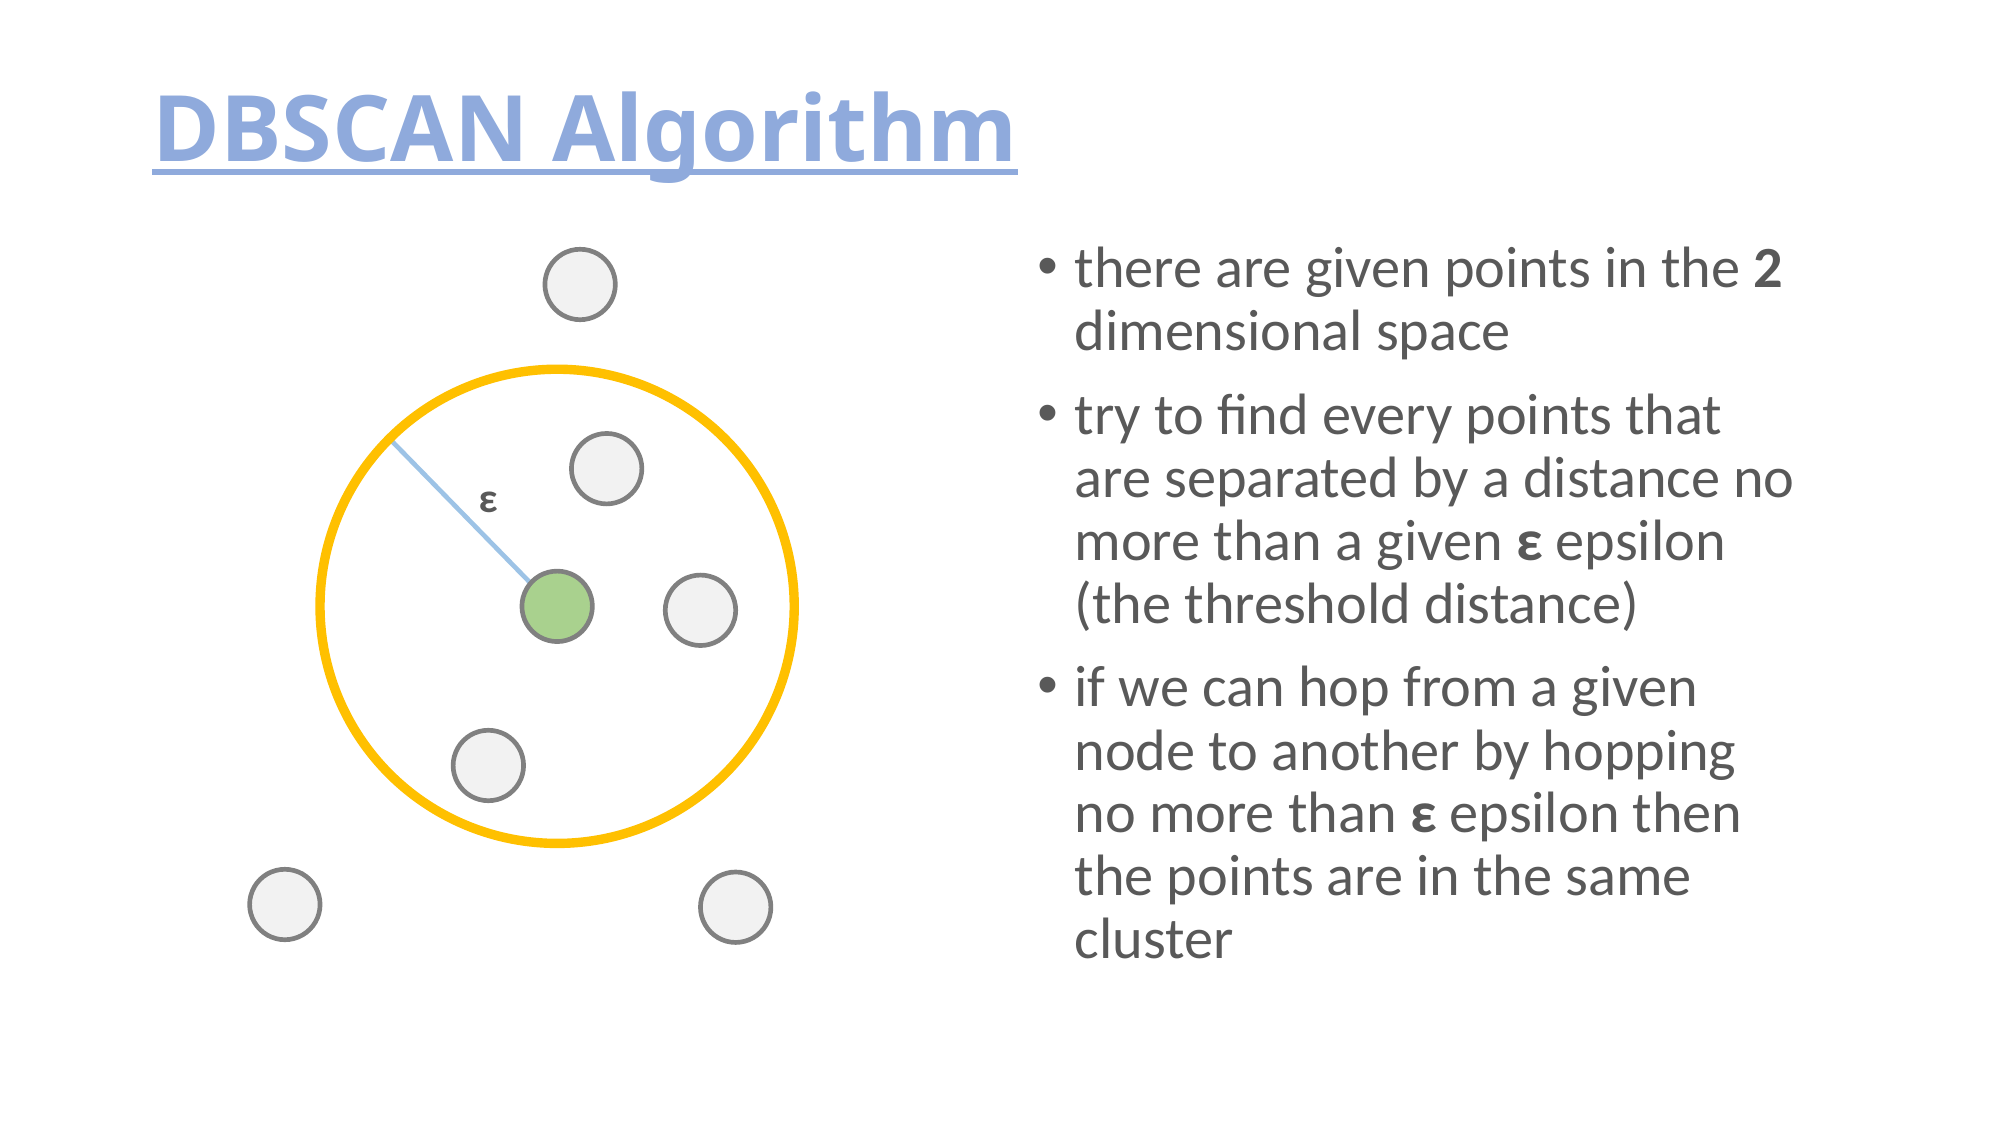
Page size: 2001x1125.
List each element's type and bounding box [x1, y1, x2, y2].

text_box [699, 870, 772, 944]
text_box [248, 868, 322, 941]
title [137, 23, 1863, 241]
text_box [318, 368, 796, 845]
text_box [543, 248, 617, 321]
list [1022, 241, 1816, 1054]
